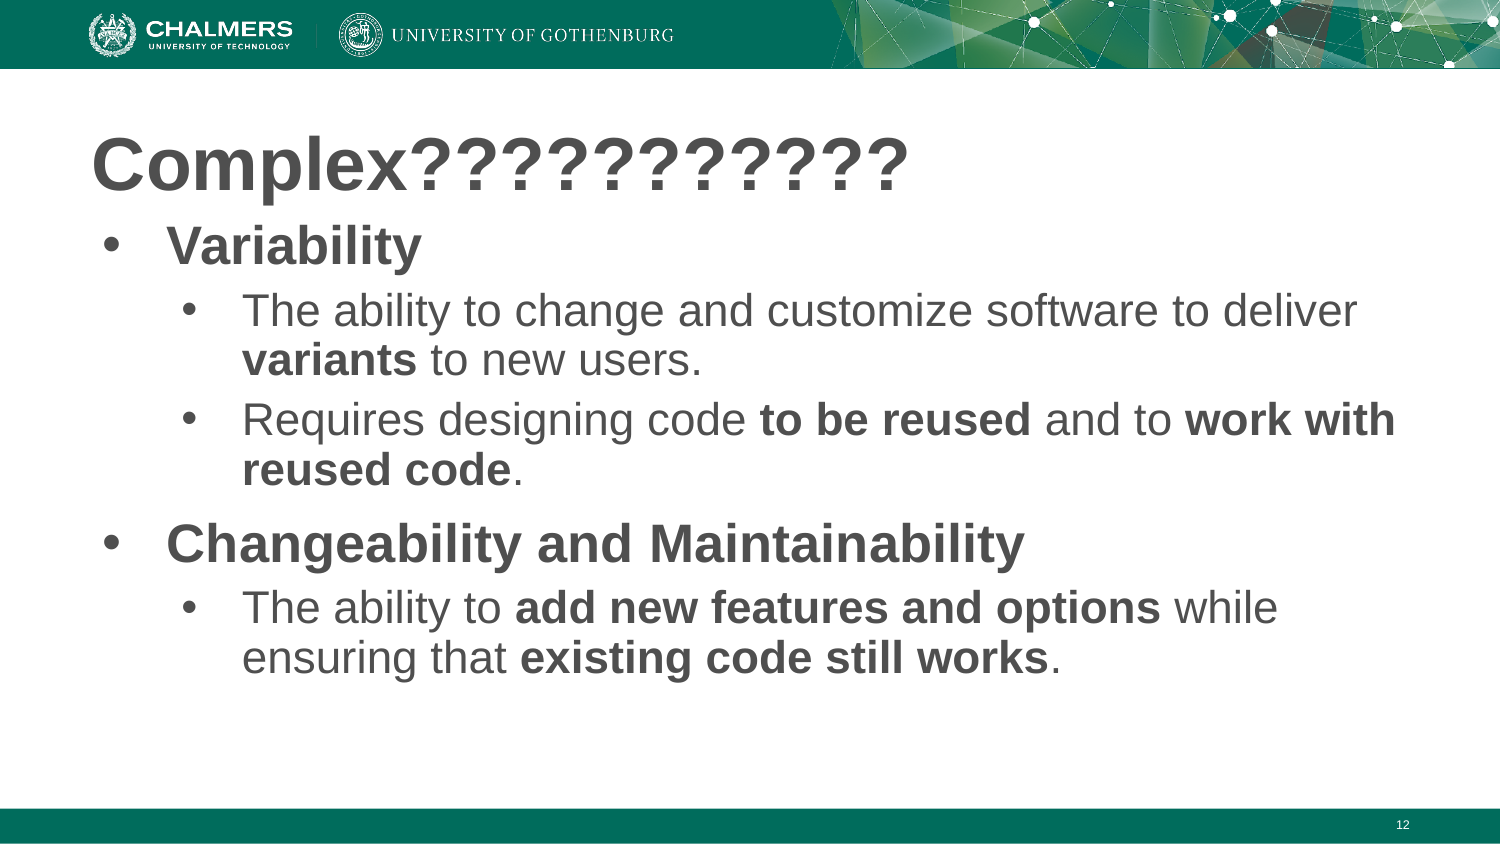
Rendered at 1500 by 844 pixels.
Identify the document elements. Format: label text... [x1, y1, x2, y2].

title Complex??????????? [76, 100, 1425, 210]
slide_number ‹#› [1074, 809, 1425, 844]
list Variability The ability to change and customize software to deliver variants to new users. Requires designing code to be reused and to work with reused code. Changeability and Maintainability The ability to add new features and options while ensuring that existing code still works. [76, 210, 1425, 782]
picture [64, 0, 696, 85]
picture [759, 0, 1500, 68]
